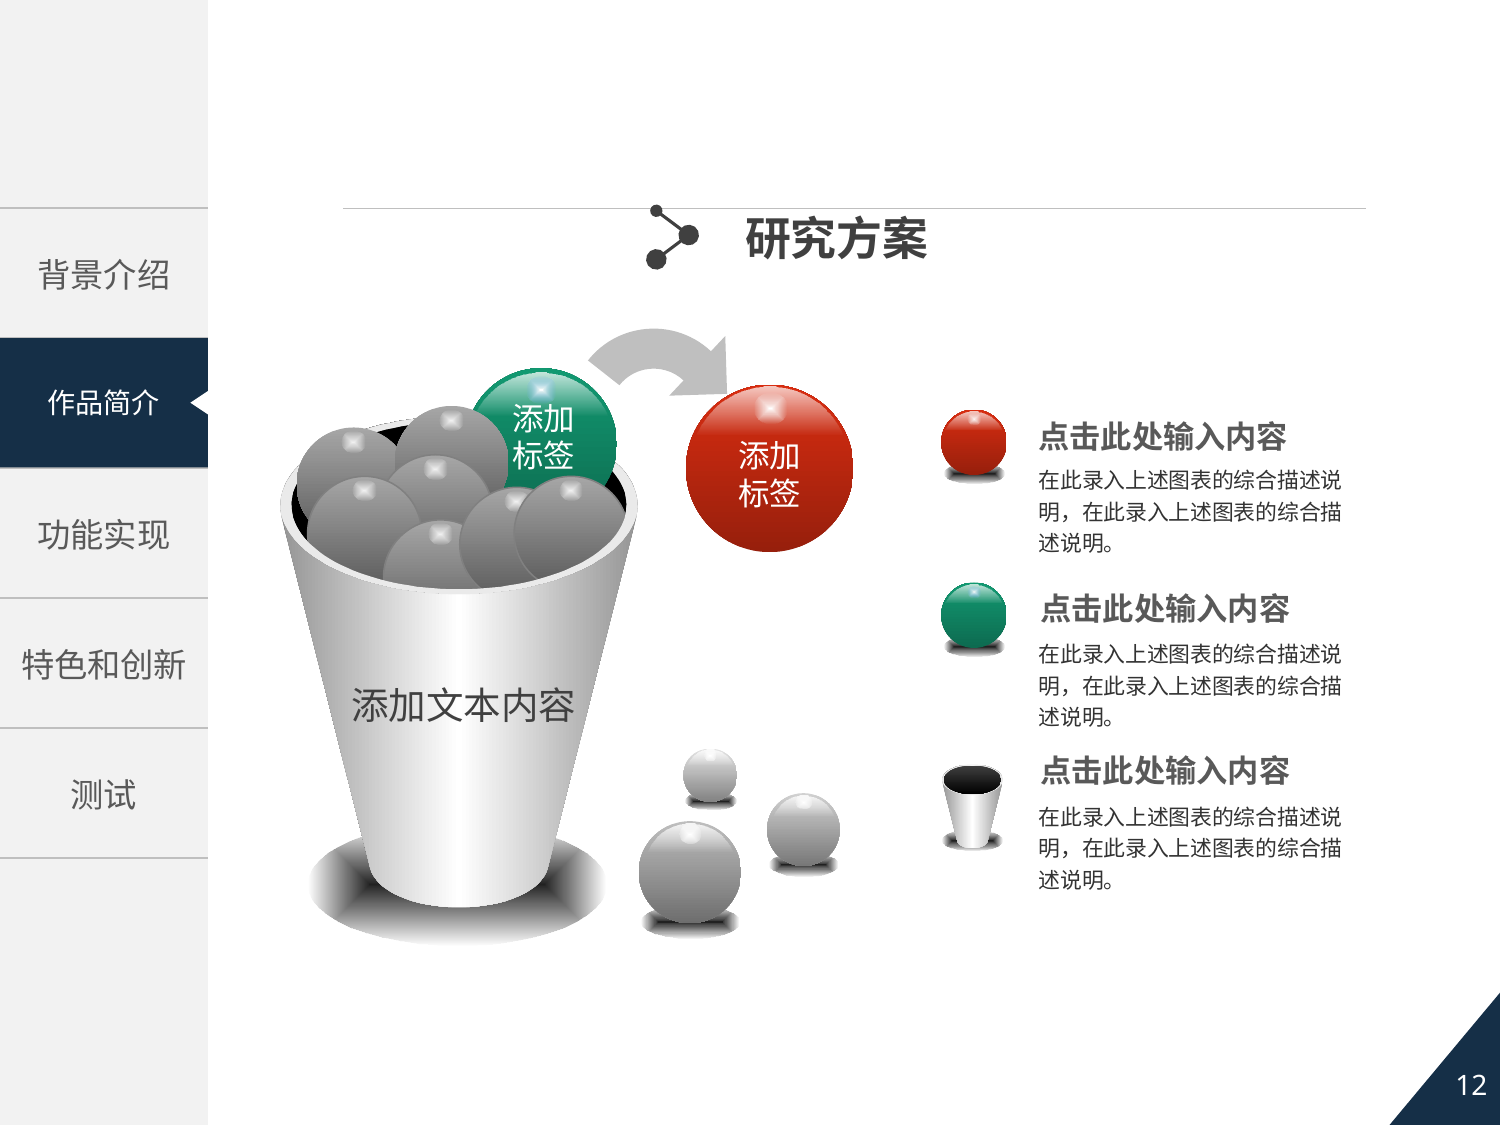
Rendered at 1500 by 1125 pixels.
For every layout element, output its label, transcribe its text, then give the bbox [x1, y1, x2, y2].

text_box 研究方案 [734, 204, 940, 271]
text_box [683, 748, 737, 810]
text_box 点击此处输入内容 [1024, 410, 1348, 462]
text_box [941, 409, 1007, 484]
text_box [941, 582, 1007, 657]
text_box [941, 764, 1003, 851]
text_box [587, 328, 727, 396]
text_box 在此录入上述图表的综合描述说明，在此录入上述图表的综合描述说明。 [1024, 628, 1367, 738]
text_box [280, 368, 638, 946]
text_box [685, 384, 854, 553]
text_box 点击此处输入内容 [1026, 744, 1351, 791]
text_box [638, 821, 741, 939]
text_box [656, 210, 689, 260]
text_box 在此录入上述图表的综合描述说明，在此录入上述图表的综合描述说明。 [1024, 454, 1367, 564]
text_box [767, 793, 840, 877]
text_box 点击此处输入内容 [1026, 581, 1351, 628]
text_box 在此录入上述图表的综合描述说明，在此录入上述图表的综合描述说明。 [1024, 791, 1367, 900]
